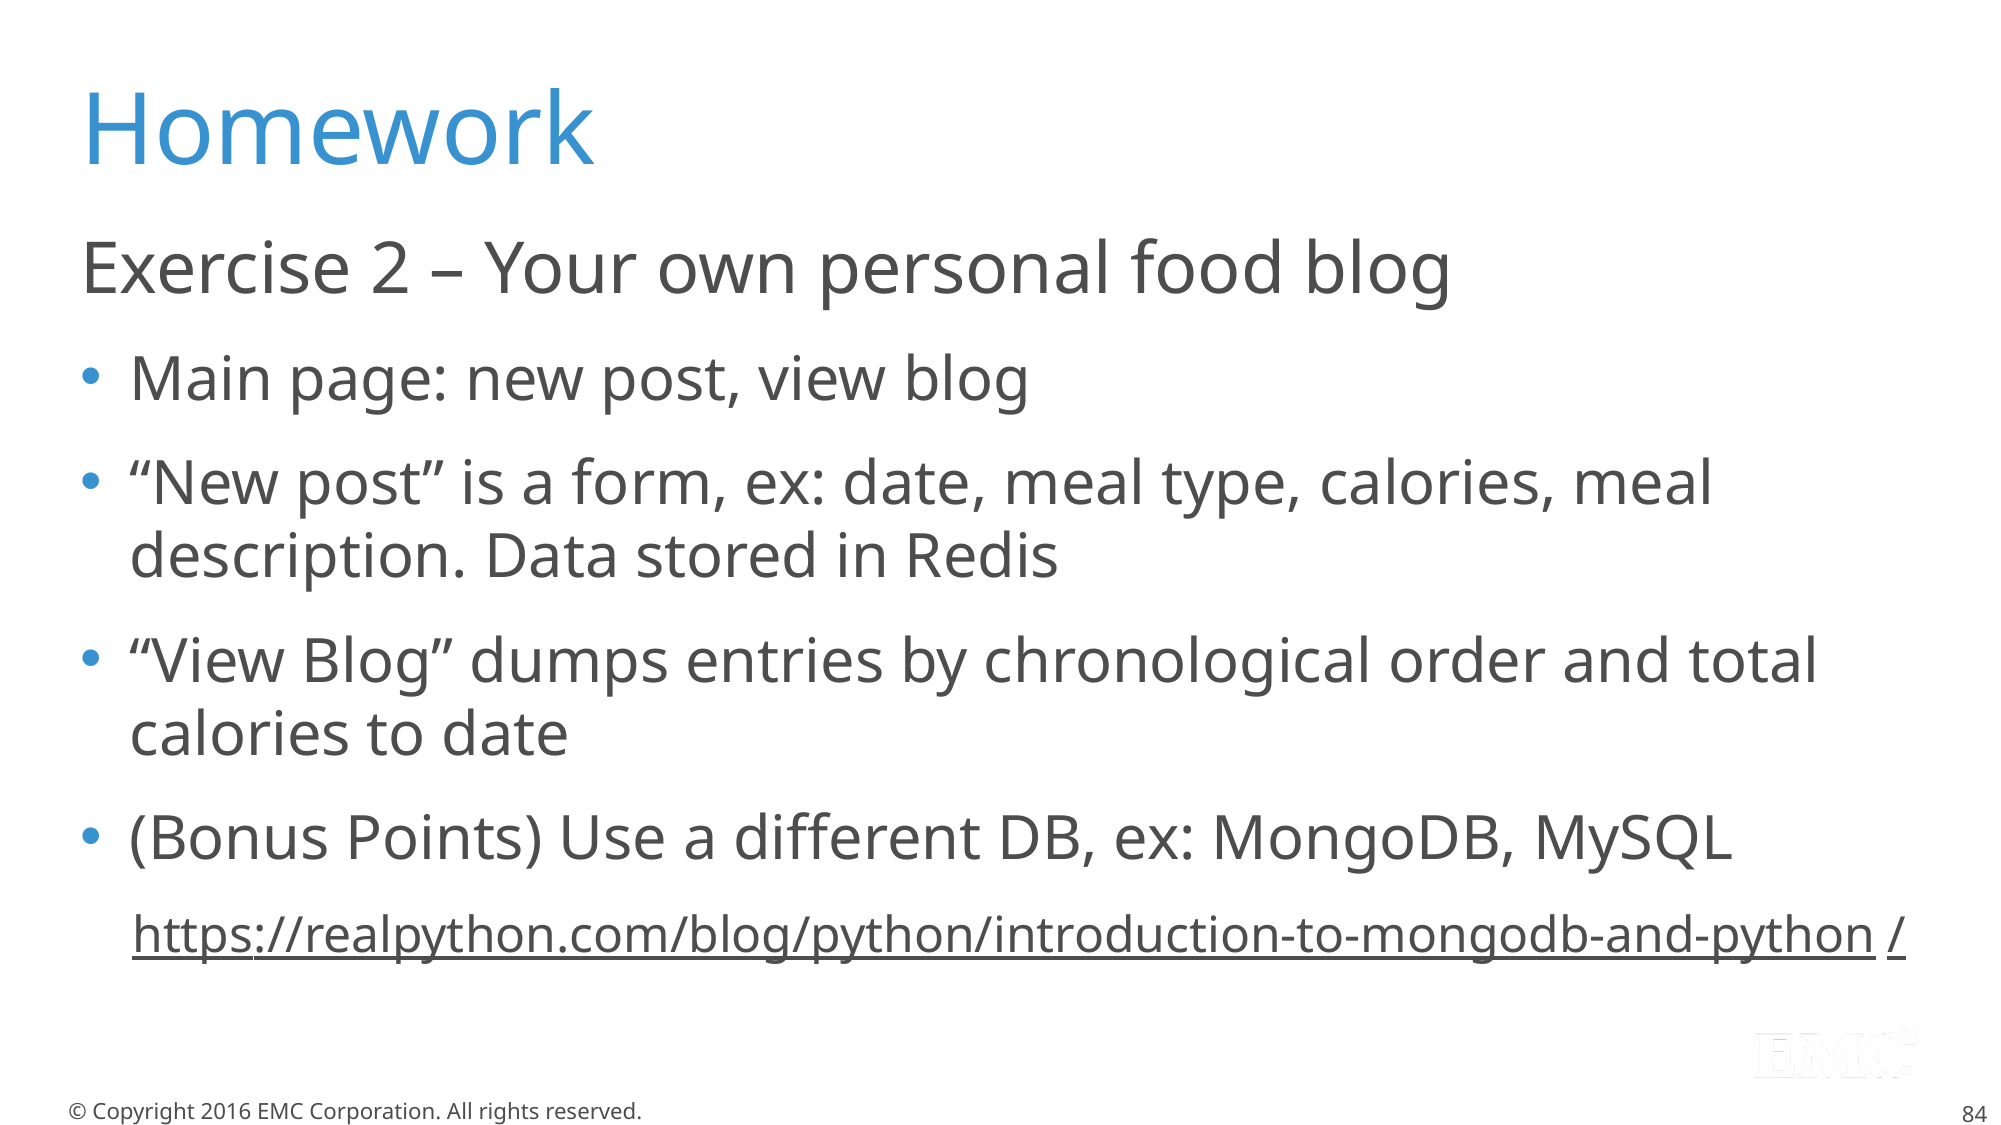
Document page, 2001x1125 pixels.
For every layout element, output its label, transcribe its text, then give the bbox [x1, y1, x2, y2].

picture [1752, 1026, 1920, 1079]
list Exercise 2 – Your own personal food blog Main page: new post, view blog “New post” is a form, ex: date, meal type, calories, meal description. Data stored in Redis “View Blog” dumps entries by chronological order and total calories to date (Bonus Points) Use a different DB, ex: MongoDB, MySQL https://realpython.com/blog/python/introduction-to-mongodb-and-python/ [80, 222, 1920, 975]
title Homework [80, 33, 1920, 185]
